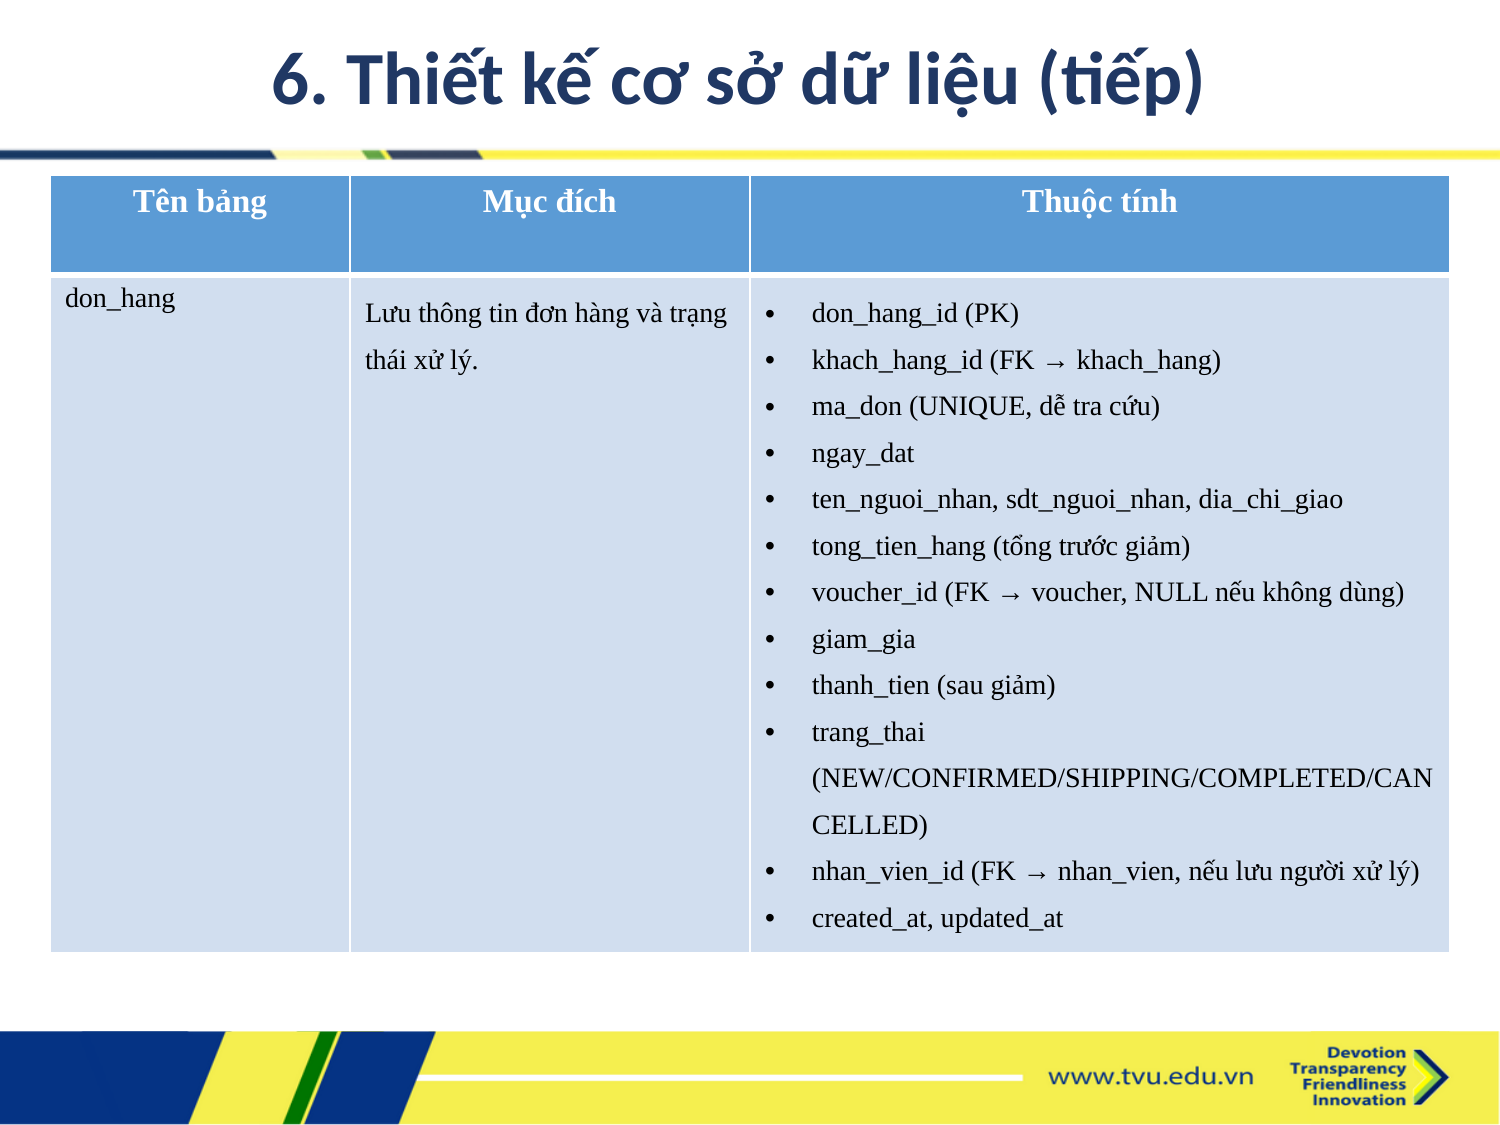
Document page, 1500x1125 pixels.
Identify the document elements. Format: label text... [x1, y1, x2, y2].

table_cell don_hang [51, 278, 349, 952]
table_header Thuộc tính [751, 176, 1449, 272]
table_cell don_hang_id (PK) khach_hang_id (FK → khach_hang) ma_don (UNIQUE, dễ tra cứu) ngay_dat ten_nguoi_nhan, sdt_nguoi_nhan, dia_chi_giao tong_tien_hang (tổng trước giảm) voucher_id (FK → voucher, NULL nếu không dùng) giam_gia thanh_tien (sau giảm) trang_thai (NEW/CONFIRMED/SHIPPING/COMPLETED/CANCELLED) nhan_vien_id (FK → nhan_vien, nếu lưu người xử lý) created_at, updated_at [751, 278, 1449, 952]
text_box 6. Thiết kế cơ sở dữ liệu (tiếp) [256, 87, 1244, 163]
table_header Mục đích [351, 176, 749, 272]
table_cell Lưu thông tin đơn hàng và trạng thái xử lý. [351, 278, 749, 952]
table_header Tên bảng [51, 176, 349, 272]
picture [0, 147, 256, 162]
picture [1244, 147, 1500, 162]
picture [0, 1031, 1500, 1125]
